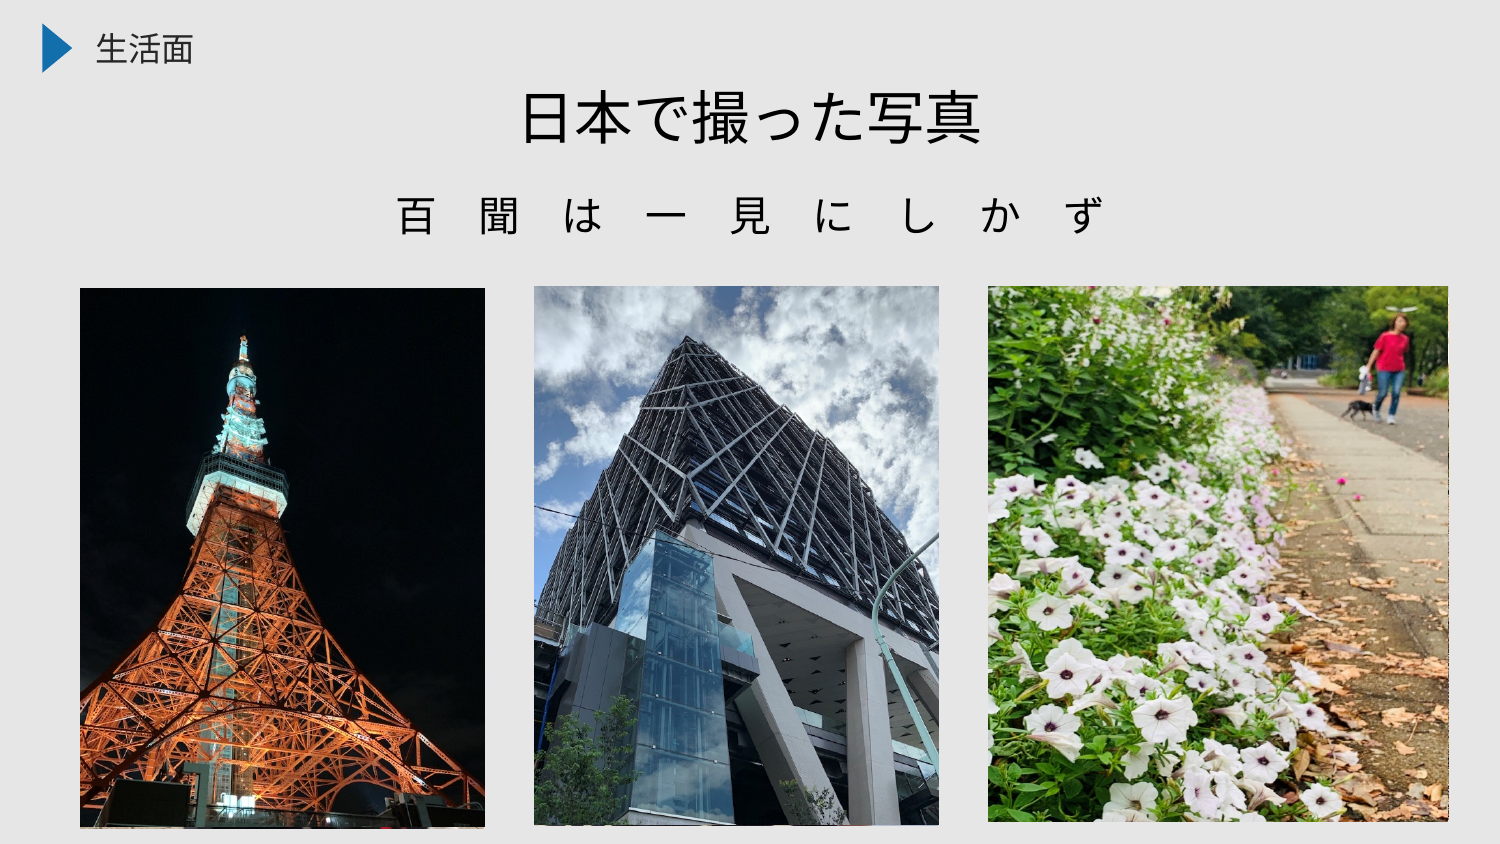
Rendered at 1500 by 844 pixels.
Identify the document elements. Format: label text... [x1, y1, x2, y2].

picture [80, 288, 485, 829]
picture [534, 286, 939, 826]
text_box 日本で撮った写真 [436, 73, 1063, 159]
text_box 百 聞 は 一 見 に し か ず [242, 182, 1258, 248]
text_box [41, 21, 74, 76]
picture [988, 286, 1449, 822]
text_box 生活面 [84, 22, 410, 74]
